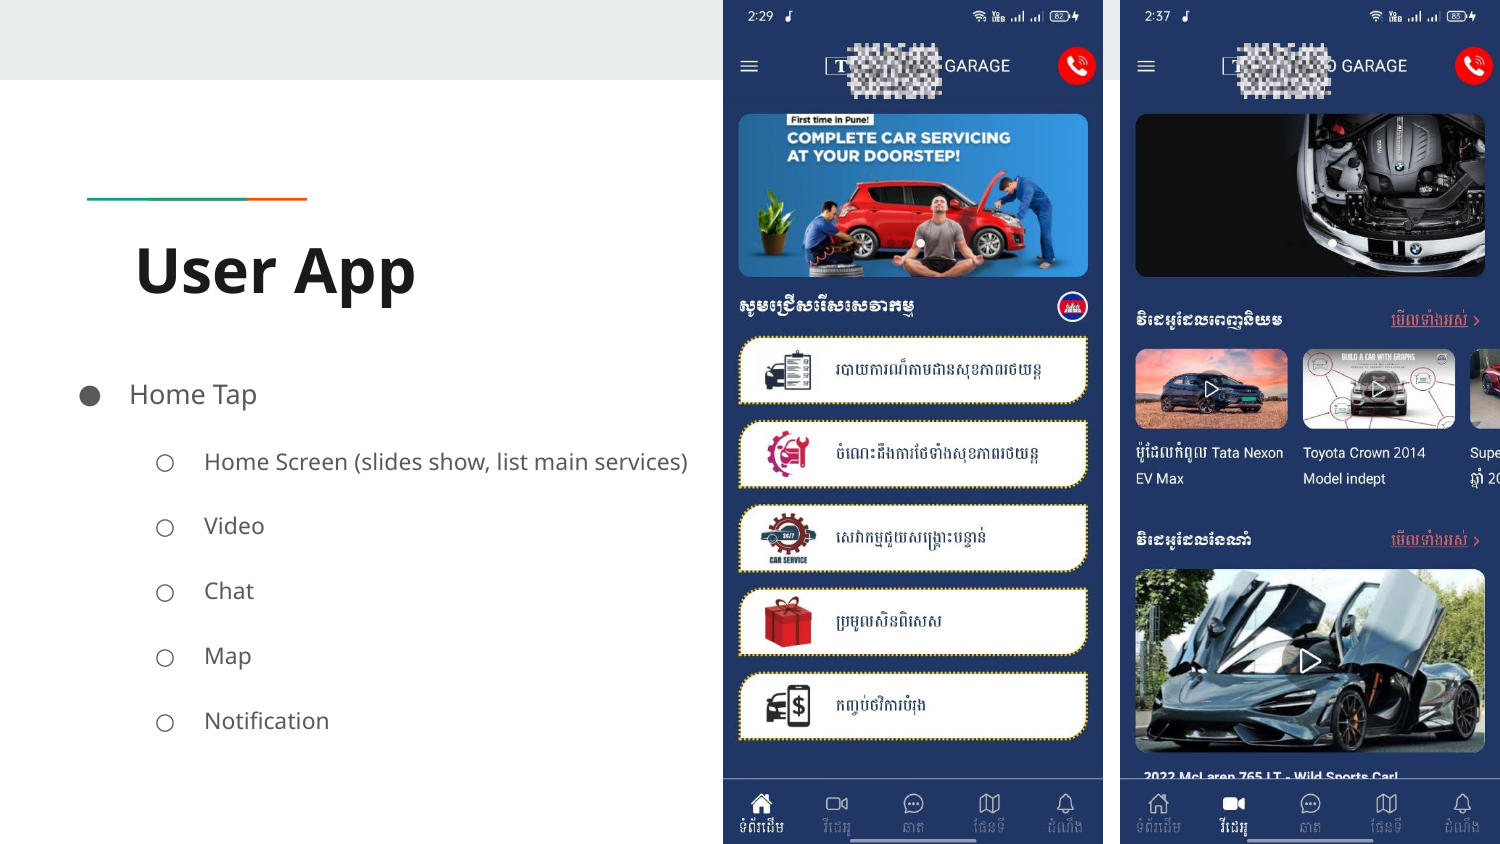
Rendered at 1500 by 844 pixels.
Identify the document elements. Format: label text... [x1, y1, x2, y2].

picture [722, 0, 1104, 844]
list Home Tap Home Screen (slides show, list main services) Video Chat Map Notification [39, 357, 717, 791]
picture [1120, 0, 1500, 844]
title User App [1107, 216, 1115, 305]
title User App [119, 216, 717, 305]
